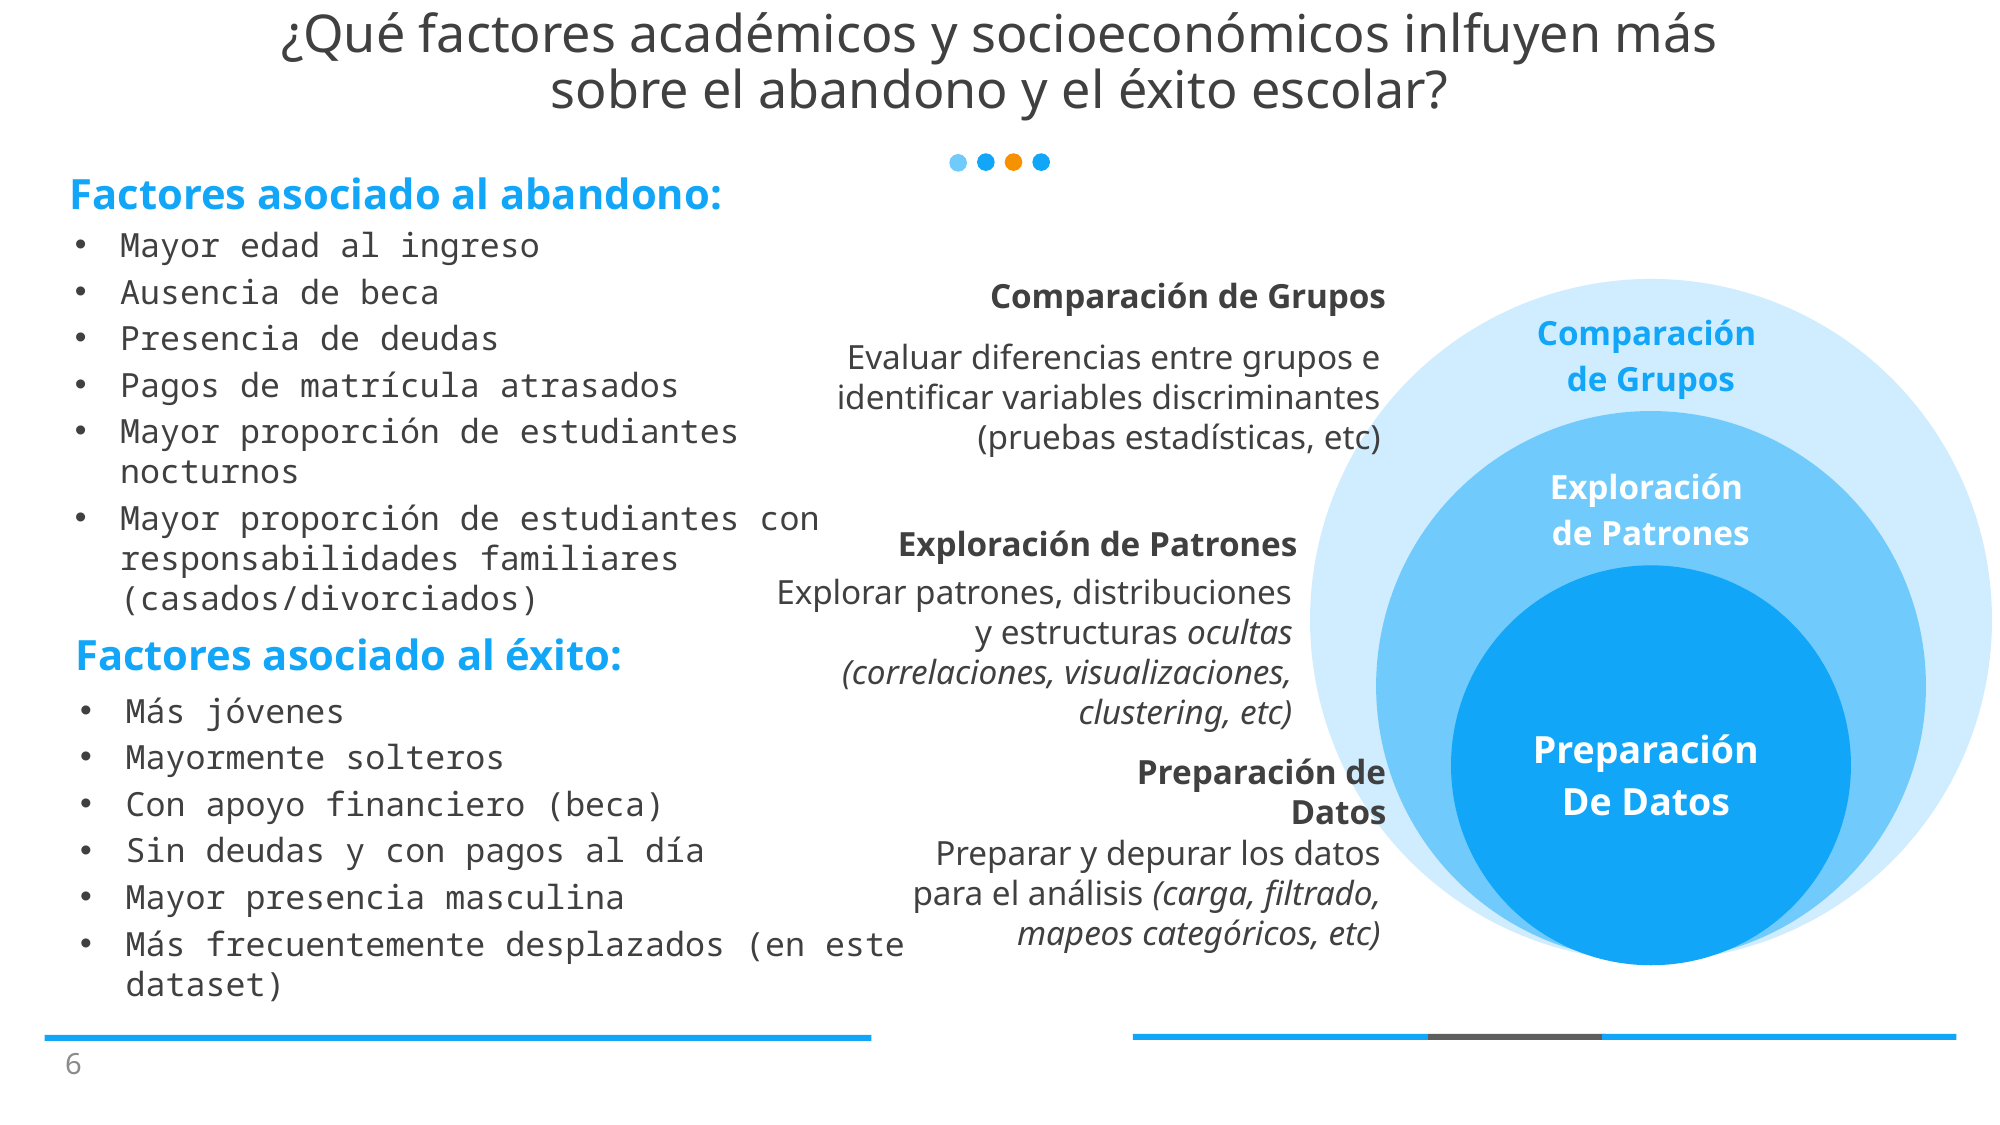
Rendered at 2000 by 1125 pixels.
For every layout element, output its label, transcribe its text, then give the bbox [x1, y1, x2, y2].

text_box Mayor edad al ingreso Ausencia de beca Presencia de deudas Pagos de matrícula atrasados Mayor proporción de estudiantes nocturnos Mayor proporción de estudiantes con responsabilidades familiares (casados/divorciados) [54, 214, 941, 627]
text_box [1450, 564, 1852, 967]
text_box Preparación de Datos [1028, 743, 1402, 839]
text_box Factores asociado al éxito: [60, 627, 769, 688]
text_box Comparación de Grupos [1487, 301, 1815, 409]
text_box Exploración de Patrones [1487, 455, 1815, 563]
text_box Comparación de Grupos [964, 267, 1402, 323]
text_box Más jóvenes Mayormente solteros Con apoyo financiero (beca) Sin deudas y con pagos al día Mayor presencia masculina Más frecuentemente desplazados (en este dataset) [60, 679, 947, 1013]
text_box [1653, 319, 1994, 955]
text_box Preparación De Datos [1487, 715, 1815, 834]
text_box [1402, 807, 1581, 955]
text_box [1313, 319, 1649, 743]
text_box [1527, 277, 1775, 301]
text_box [1500, 409, 1803, 455]
text_box [1375, 464, 1927, 950]
text_box Exploración de Patrones [941, 515, 1313, 571]
slide_number 6 [49, 1035, 517, 1096]
text_box Explorar patrones, distribuciones y estructuras ocultas (correlaciones, visualizaciones, clustering, etc) [769, 571, 1313, 741]
text_box Preparar y depurar los datos para el análisis (carga, filtrado, mapeos categóricos, etc) [947, 822, 1402, 962]
title ¿Qué factores académicos y socioeconómicos inlfuyen más sobre el abandono y el éxito escolar? [764, 48, 1780, 149]
text_box Evaluar diferencias entre grupos e identificar variables discriminantes (pruebas estadísticas, etc) [941, 326, 1402, 467]
list Factores asociado al abandono: [54, 0, 764, 523]
